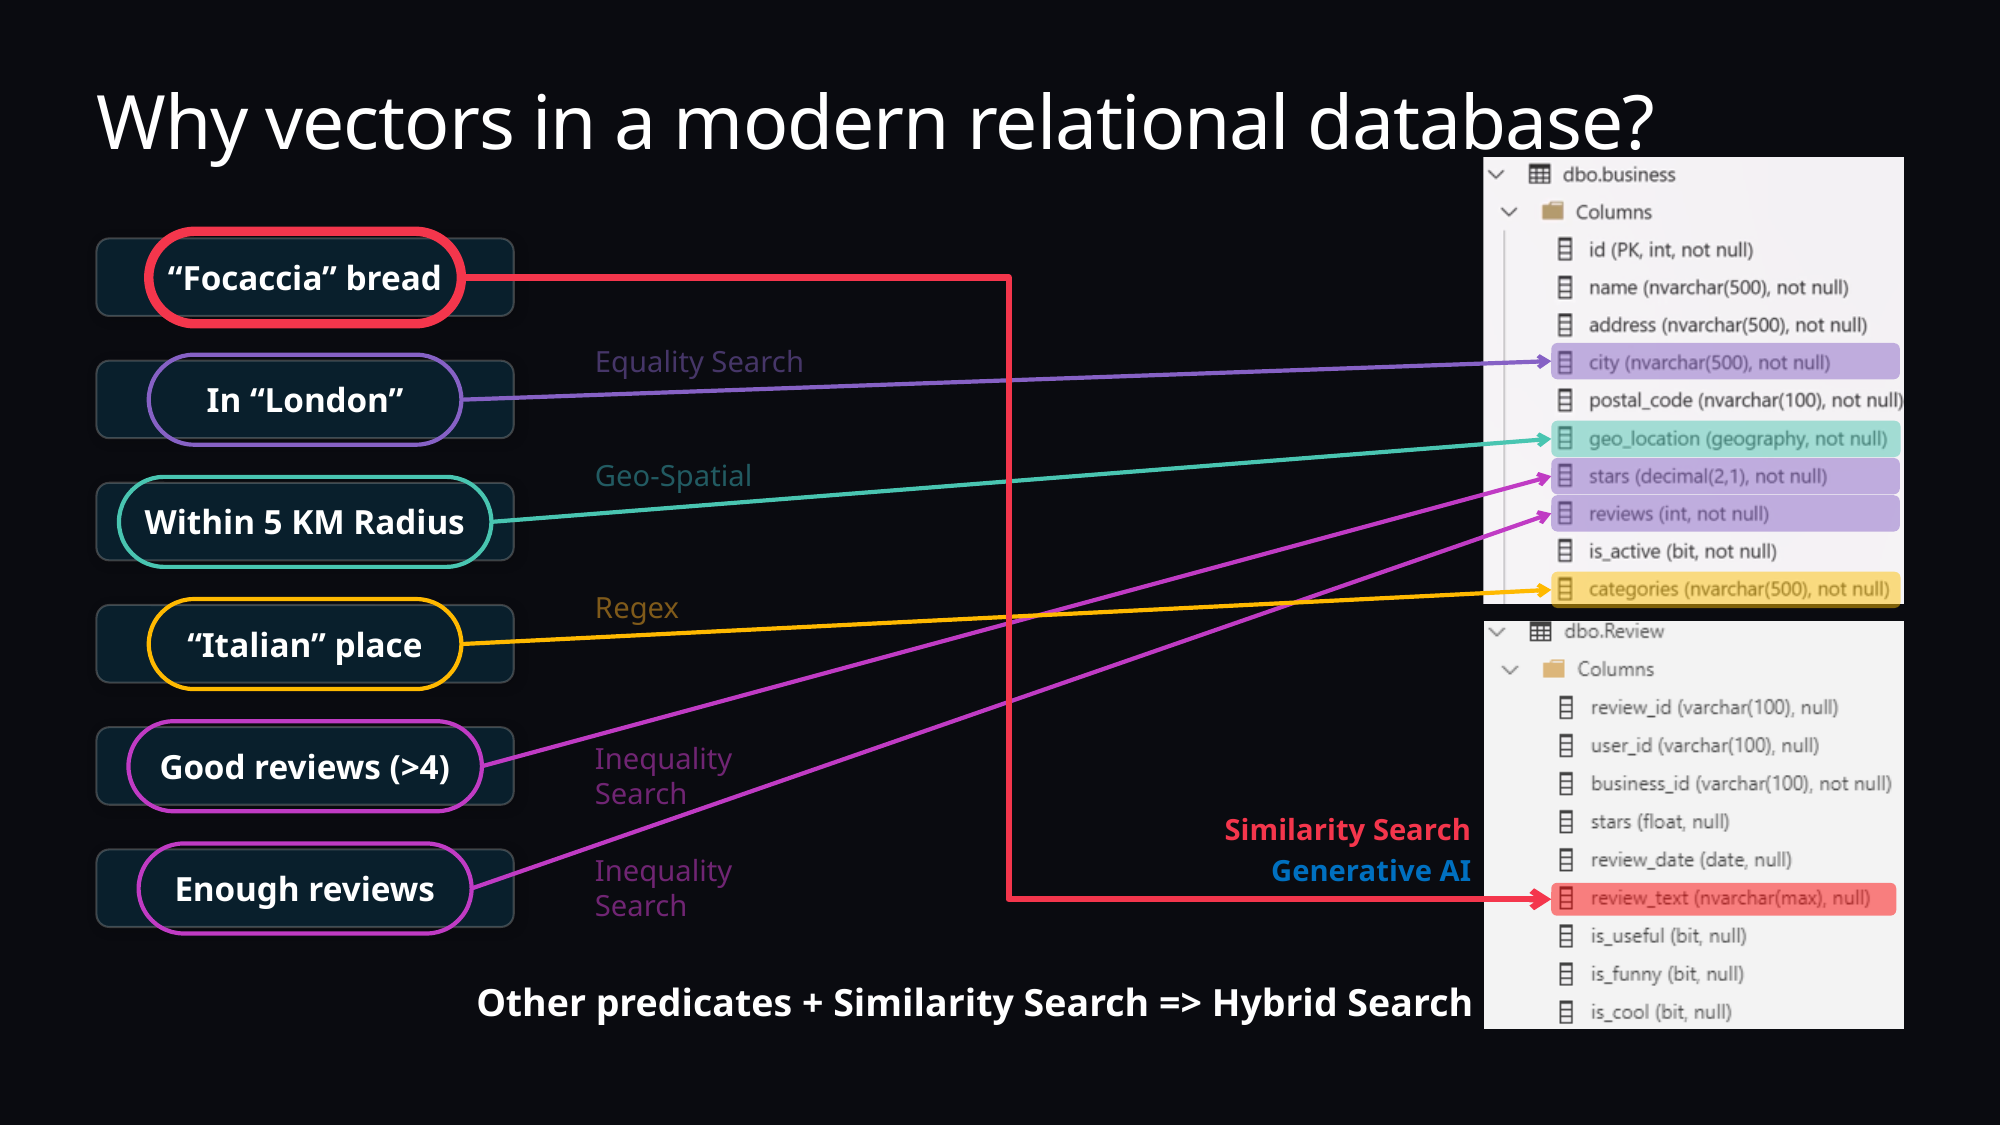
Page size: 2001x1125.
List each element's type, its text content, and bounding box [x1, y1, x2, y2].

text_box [96, 157, 1905, 1029]
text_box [461, 277, 1552, 900]
title Why vectors in a modern relational database? [96, 75, 1904, 157]
